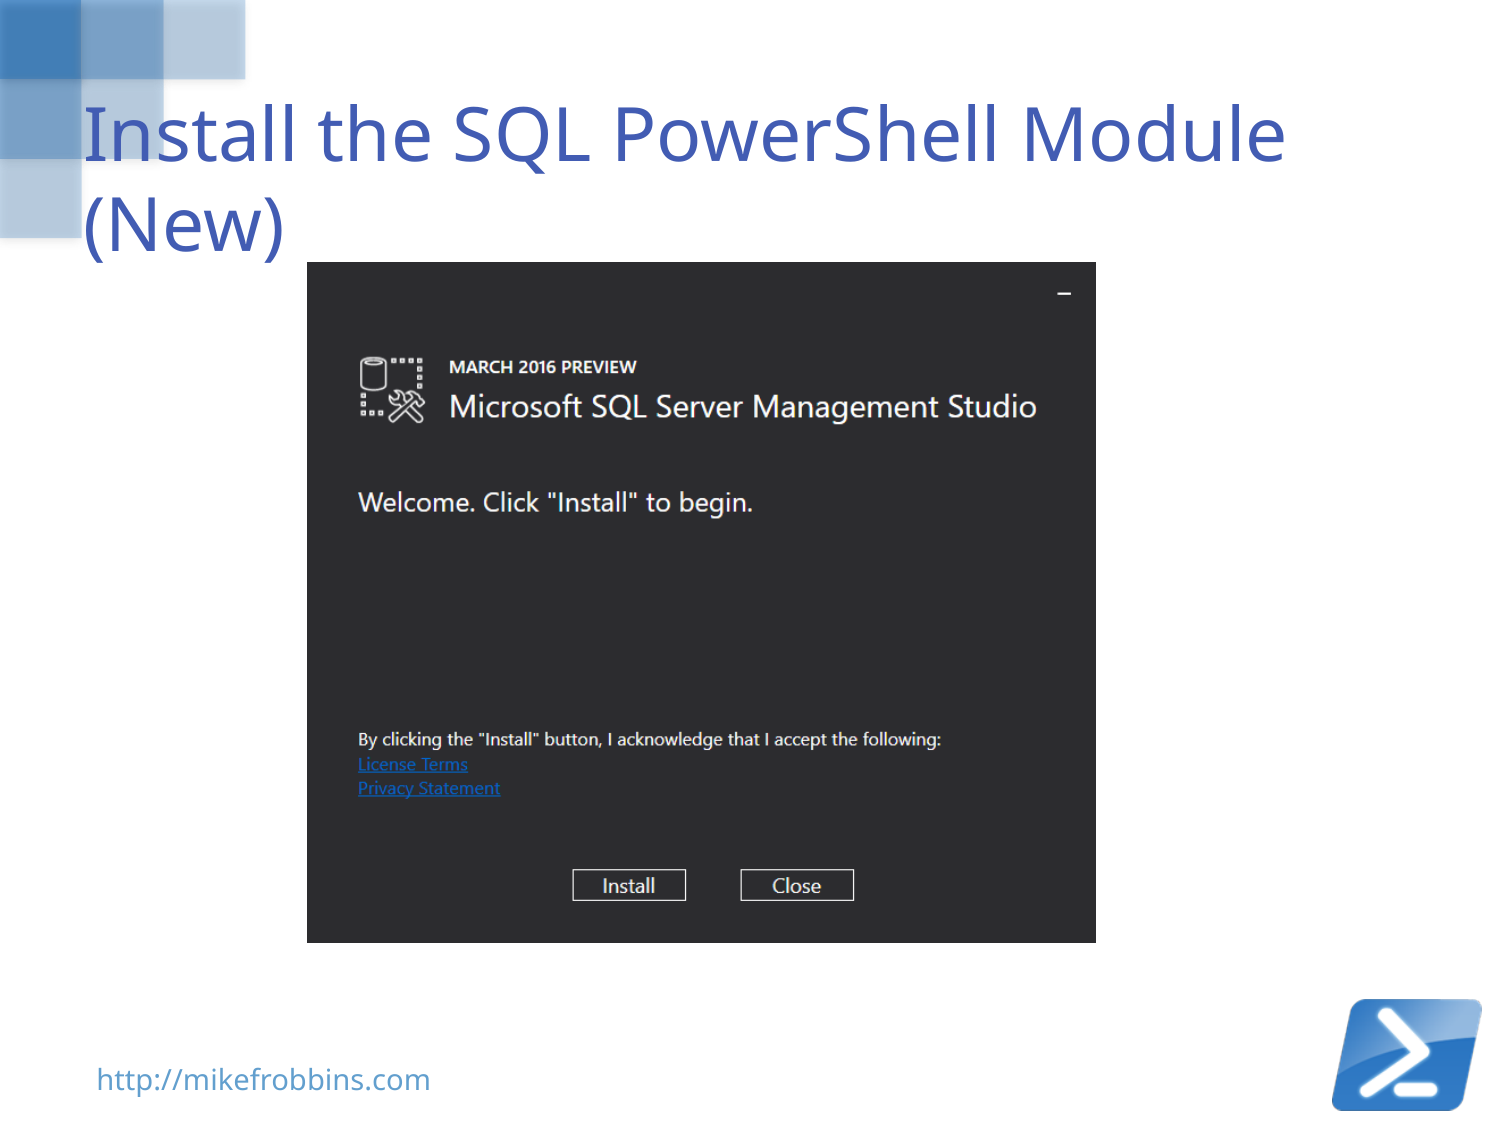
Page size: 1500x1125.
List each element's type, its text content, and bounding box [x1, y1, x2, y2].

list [307, 261, 1096, 943]
title Install the SQL PowerShell Module (New) [68, 79, 1500, 263]
picture [1332, 999, 1482, 1111]
